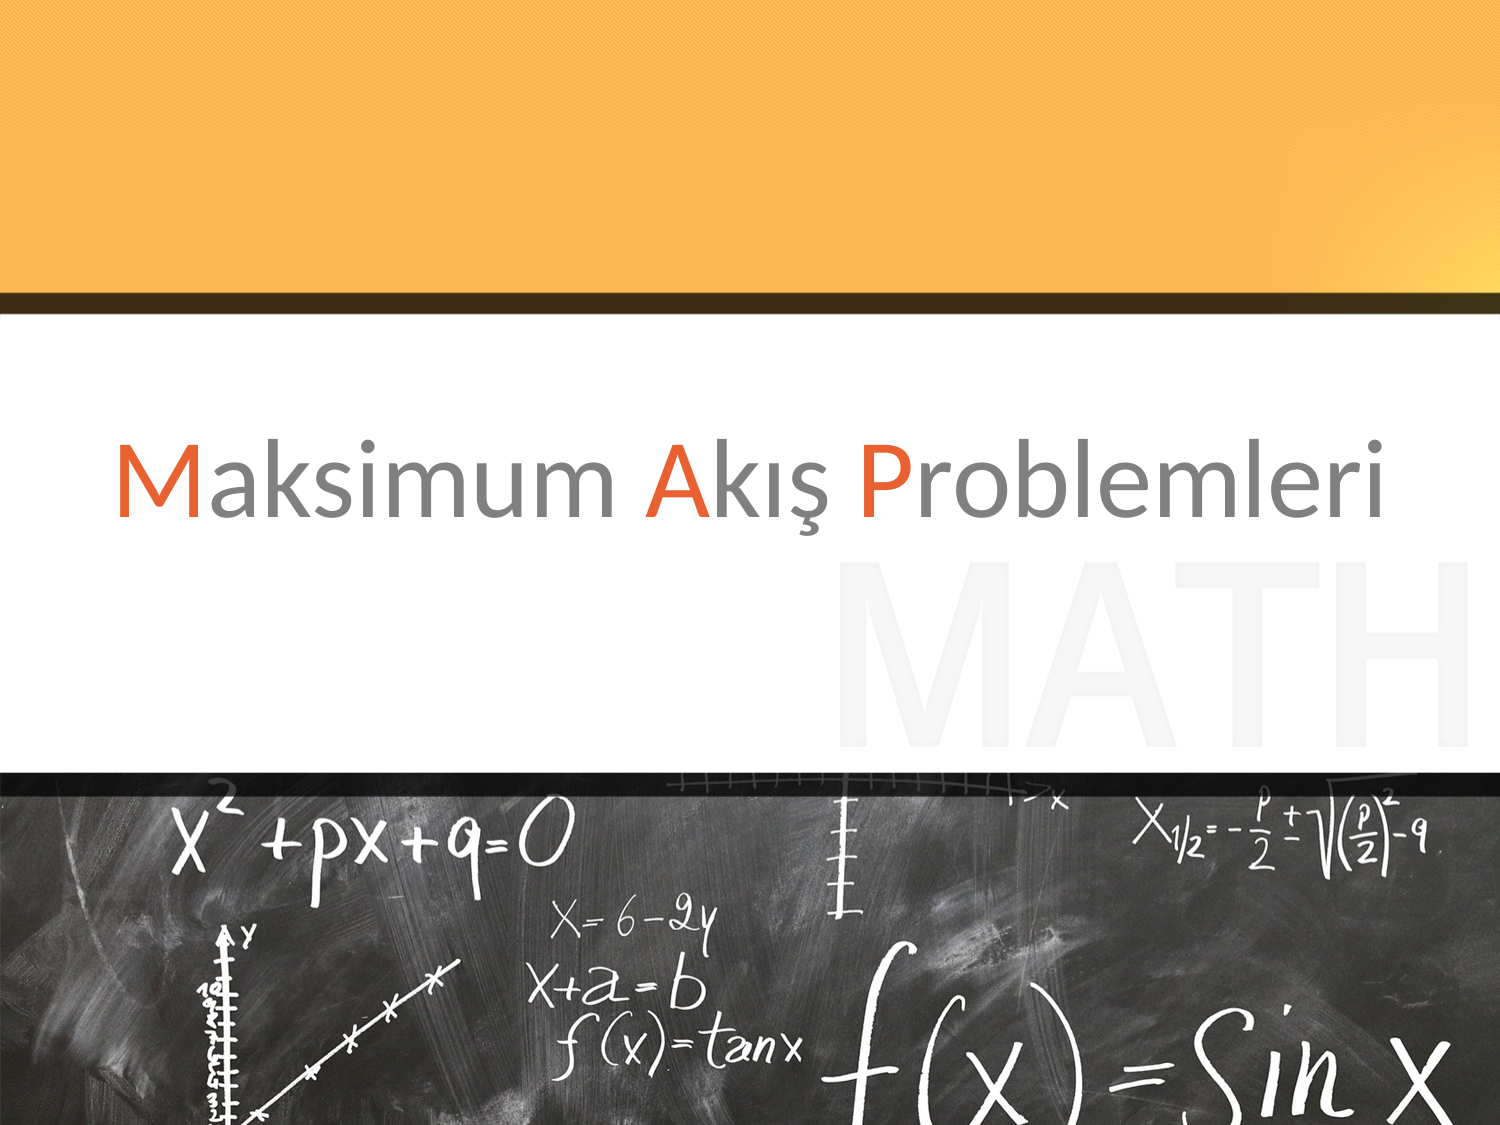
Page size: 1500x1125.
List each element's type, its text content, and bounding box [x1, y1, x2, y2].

picture [0, 0, 1500, 1125]
title Maksimum Akış Problemleri [28, 396, 1472, 619]
